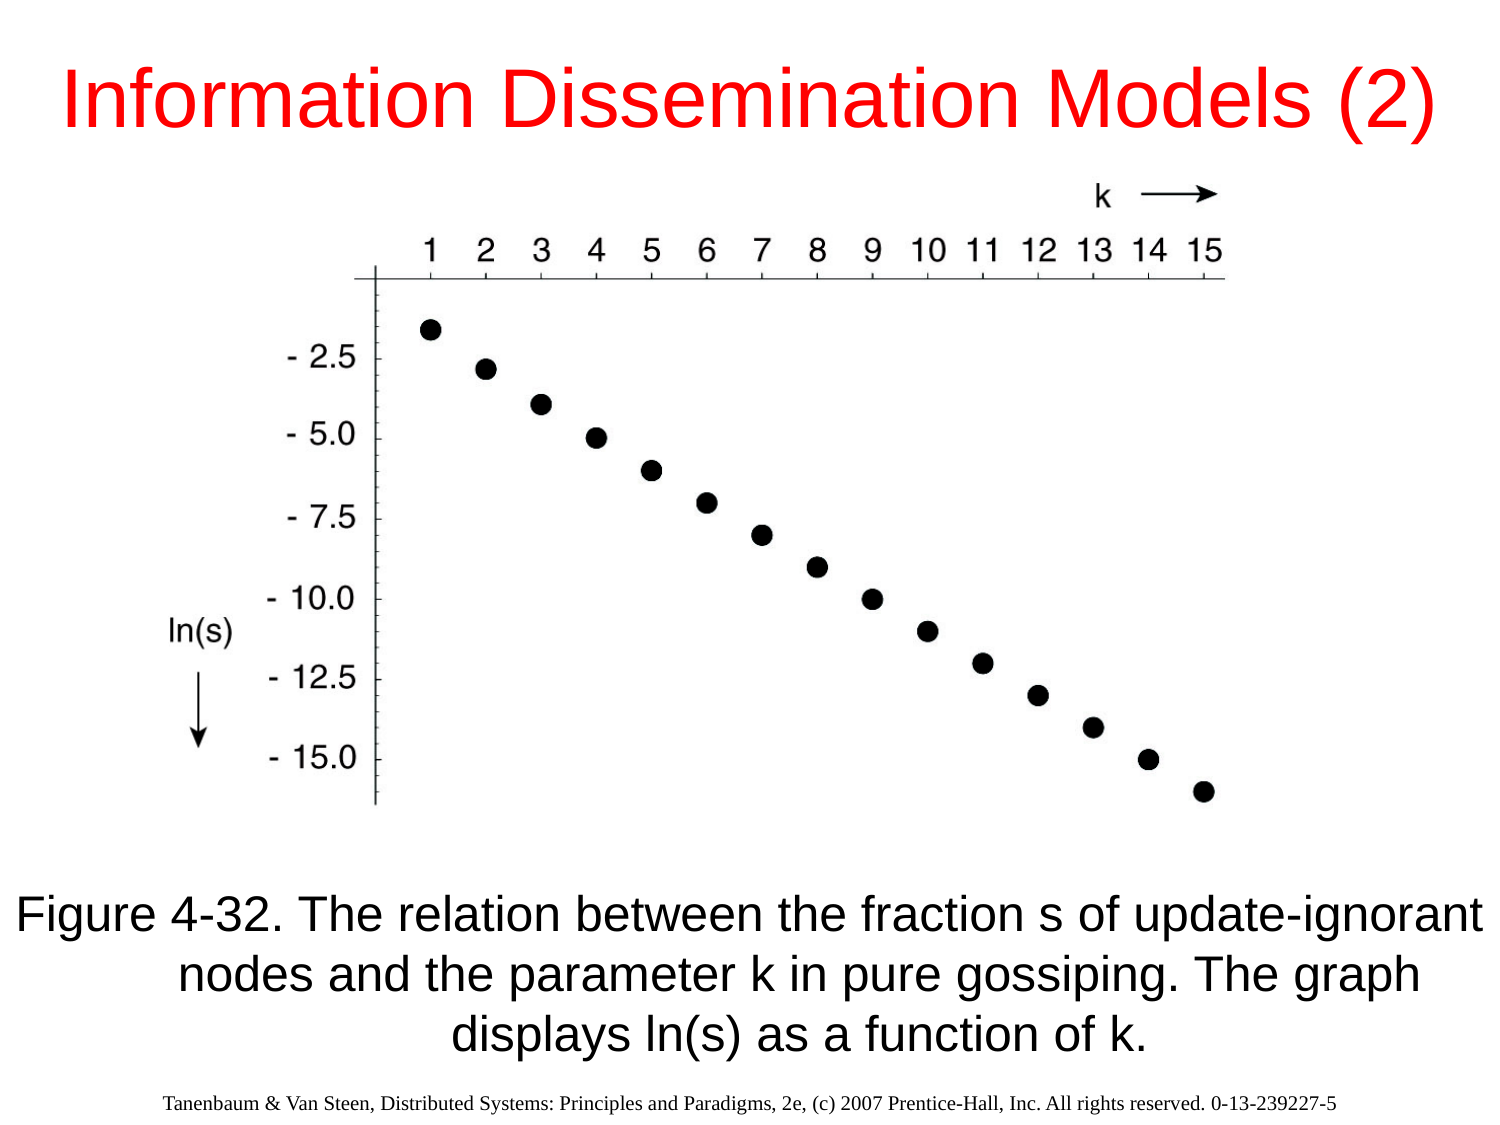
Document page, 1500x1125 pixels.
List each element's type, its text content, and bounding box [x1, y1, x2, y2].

list Figure 4-32. The relation between the fraction s of update-ignorant nodes and the parameter k in pure gossiping. The graph displays ln(s) as a function of k. [0, 873, 1500, 1075]
footer Tanenbaum & Van Steen, Distributed Systems: Principles and Paradigms, 2e, (c) 2007 Prentice-Hall, Inc. All rights reserved. 0-13-239227-5 [0, 1082, 1500, 1111]
title Information Dissemination Models (2) [0, 0, 1500, 188]
picture [167, 176, 1232, 836]
